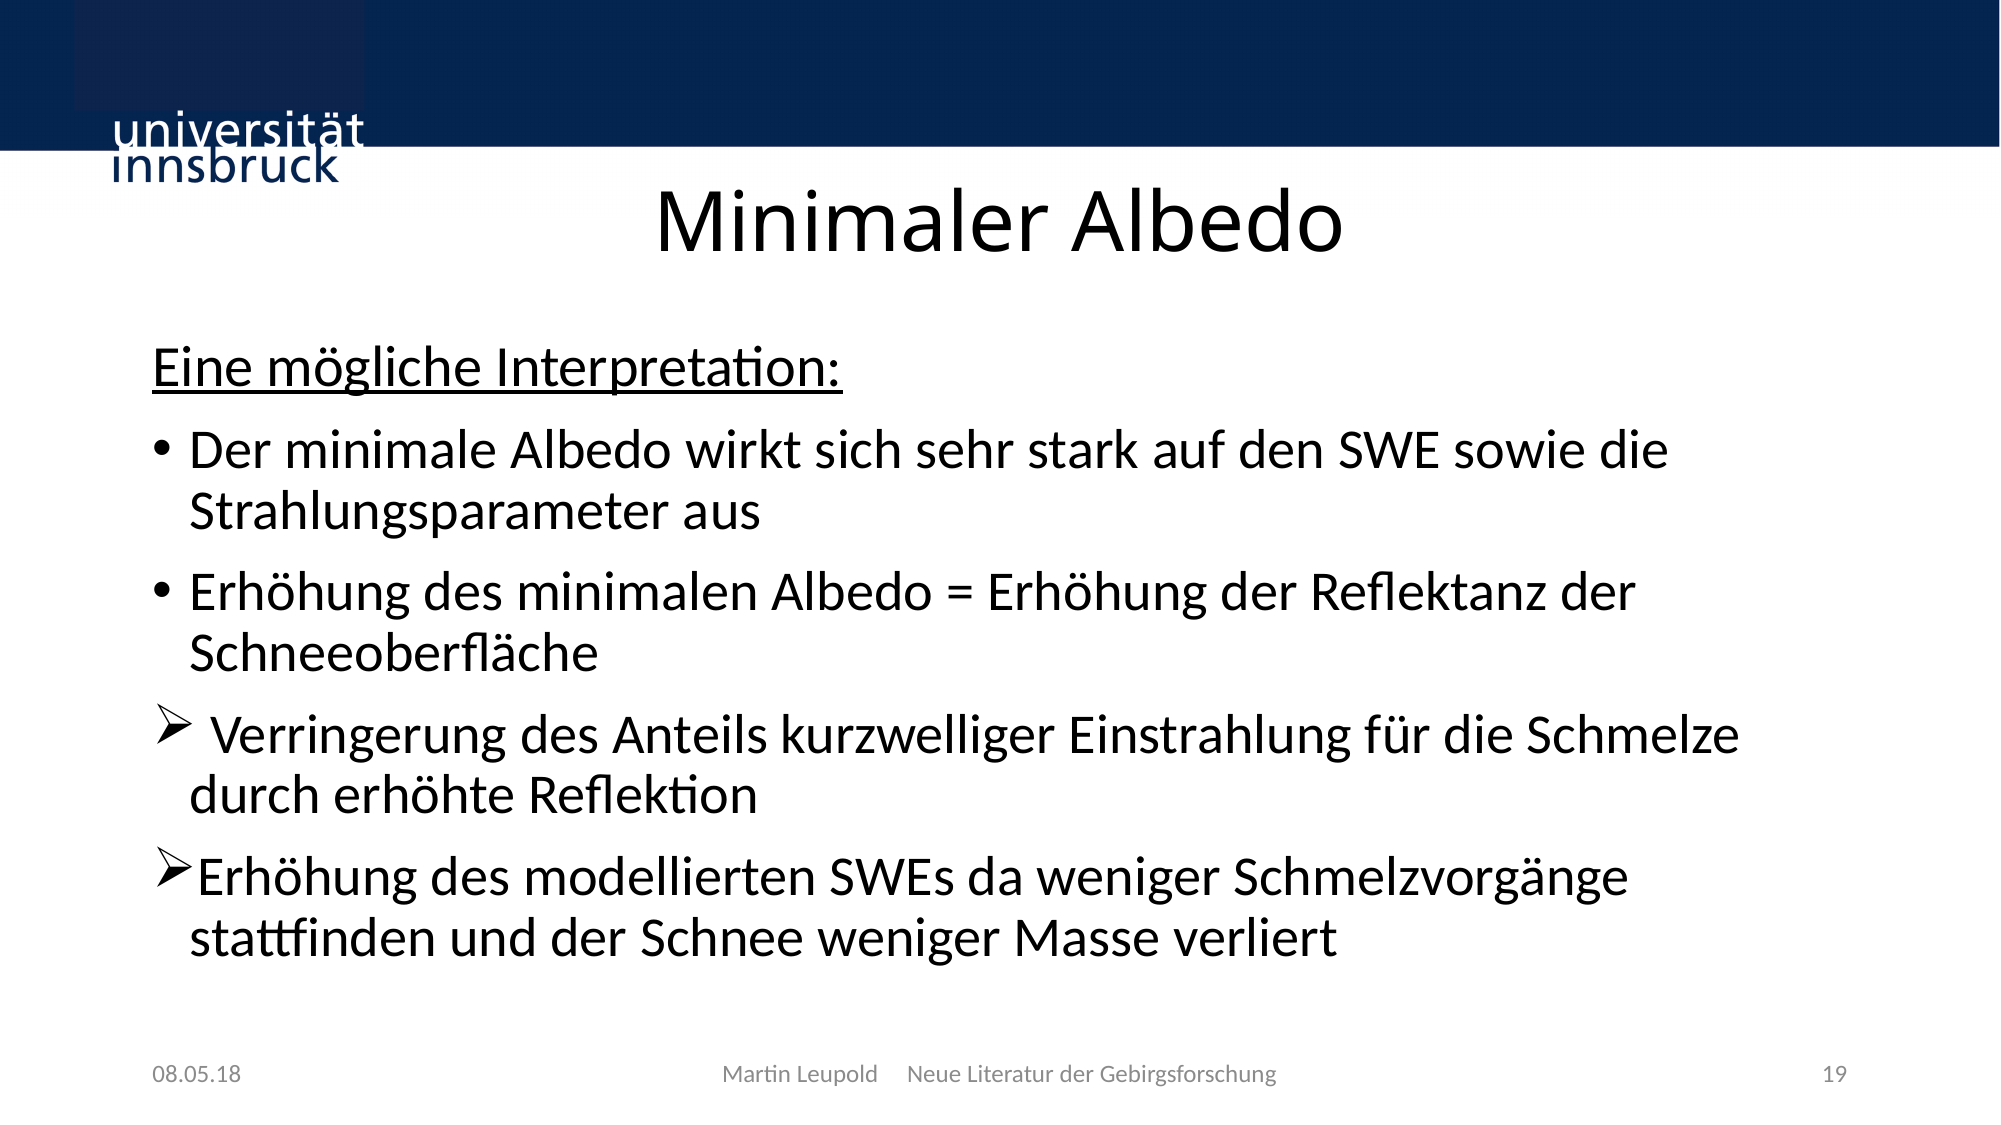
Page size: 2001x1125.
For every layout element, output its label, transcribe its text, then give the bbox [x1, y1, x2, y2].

title Minimaler Albedo [137, 149, 1863, 300]
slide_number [137, 1042, 588, 1103]
footer Martin Leupold Neue Literatur der Gebirgsforschung [662, 1042, 1338, 1103]
picture [0, 0, 2000, 218]
slide_number 19 [1412, 1042, 1863, 1103]
list Eine mögliche Interpretation: Der minimale Albedo wirkt sich sehr stark auf den SWE sowie die Strahlungsparameter aus Erhöhung des minimalen Albedo = Erhöhung der Reflektanz der Schneeoberfläche Verringerung des Anteils kurzwelliger Einstrahlung für die Schmelze durch erhöhte Reflektion Erhöhung des modellierten SWEs da weniger Schmelzvorgänge stattfinden und der Schnee weniger Masse verliert [137, 328, 1863, 1026]
